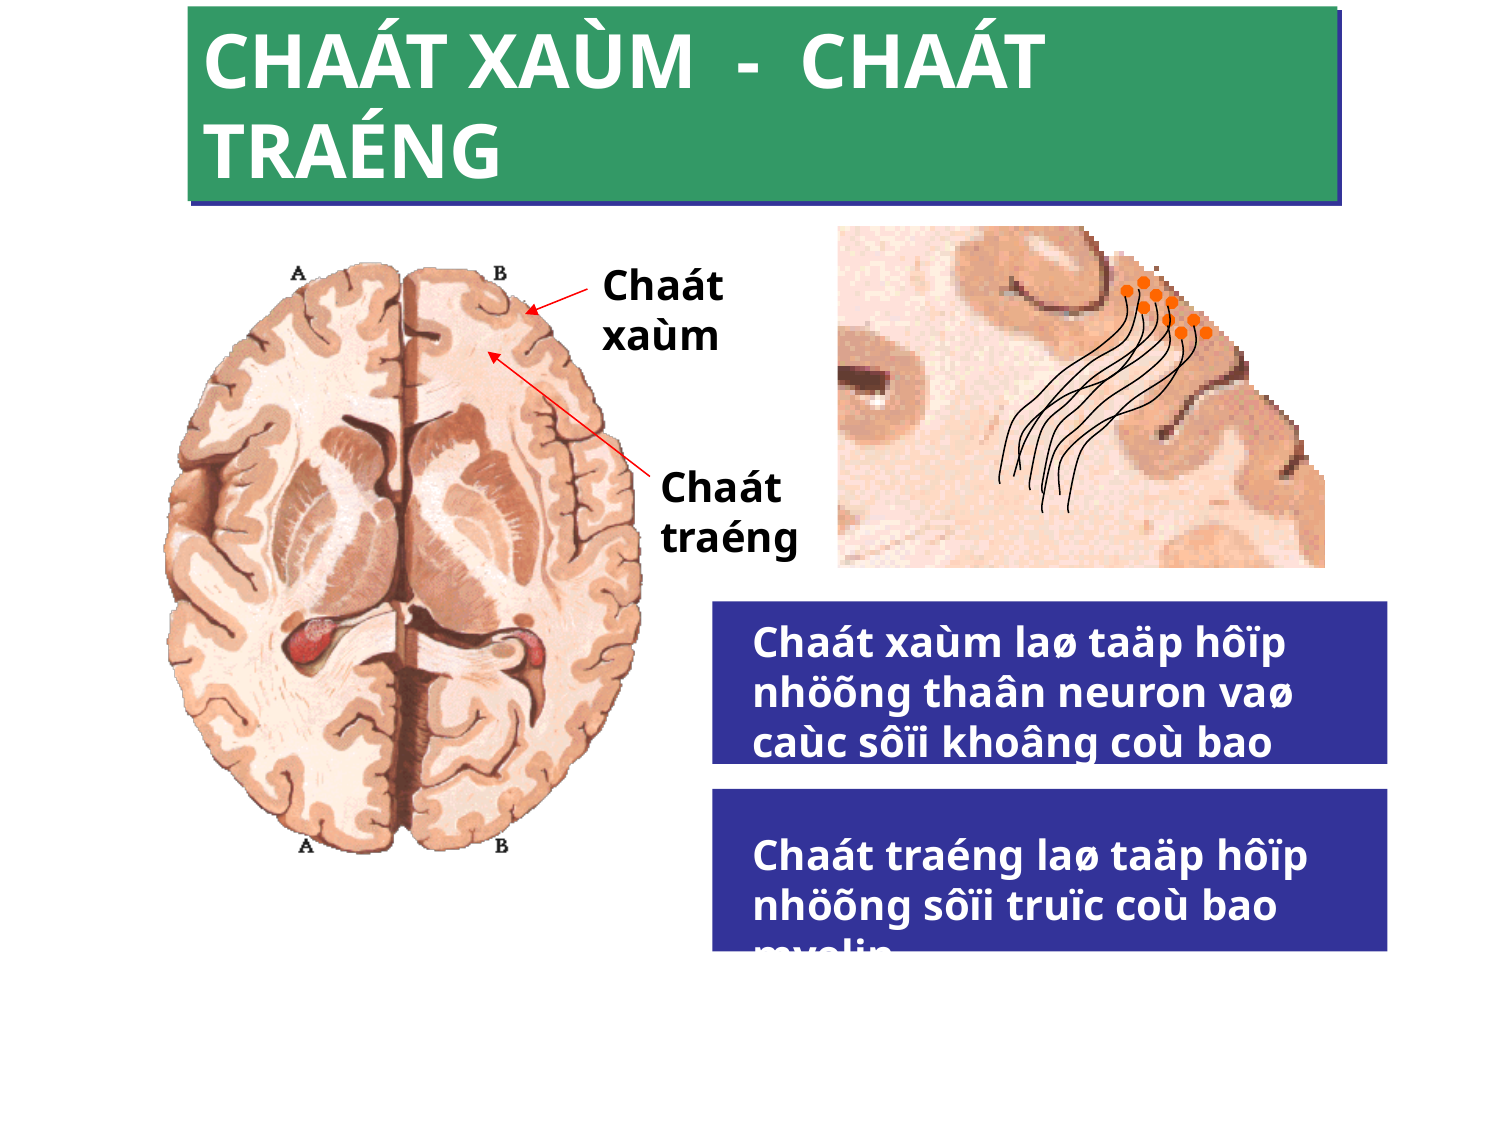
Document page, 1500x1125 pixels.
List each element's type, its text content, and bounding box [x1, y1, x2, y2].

picture [837, 226, 1326, 568]
text_box CHAÁT XAÙM - CHAÁT TRAÉNG [187, 6, 1338, 202]
text_box [712, 601, 1388, 764]
text_box [712, 788, 1388, 952]
text_box Chaát traéng [654, 453, 832, 568]
text_box Chaát xaùm [654, 251, 788, 367]
text_box Chaát xaùm laø taäp hôïp nhöõng thaân neuron vaø caùc sôïi khoâng coù bao myelin [737, 608, 1363, 788]
picture [149, 224, 651, 890]
text_box Chaát traéng laø taäp hôïp nhöõng sôïi truïc coù bao myelin [737, 821, 1363, 986]
